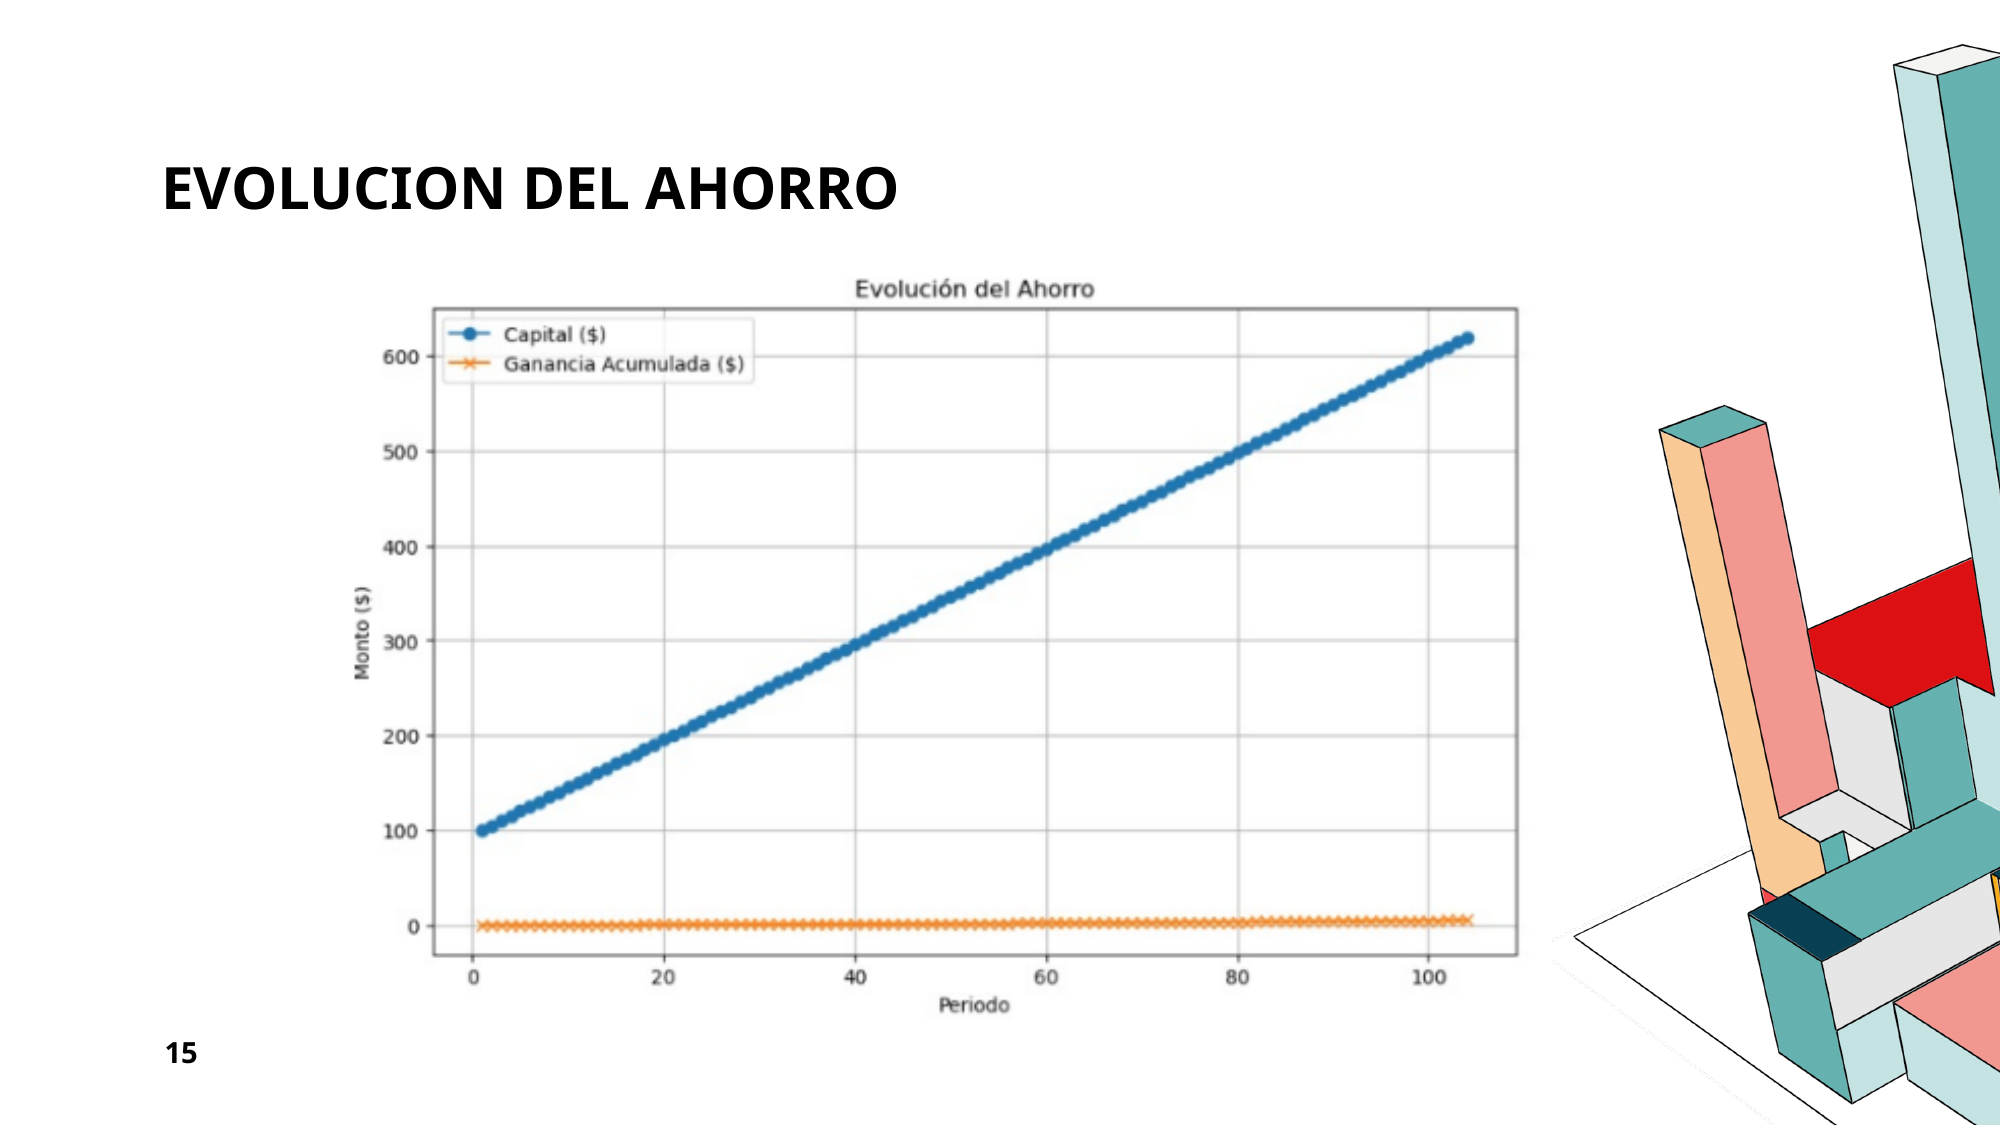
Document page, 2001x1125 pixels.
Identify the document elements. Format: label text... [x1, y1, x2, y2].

picture [345, 43, 2000, 1125]
slide_number 15 [149, 1024, 588, 1085]
title Evolucion del ahorro [146, 11, 1508, 230]
